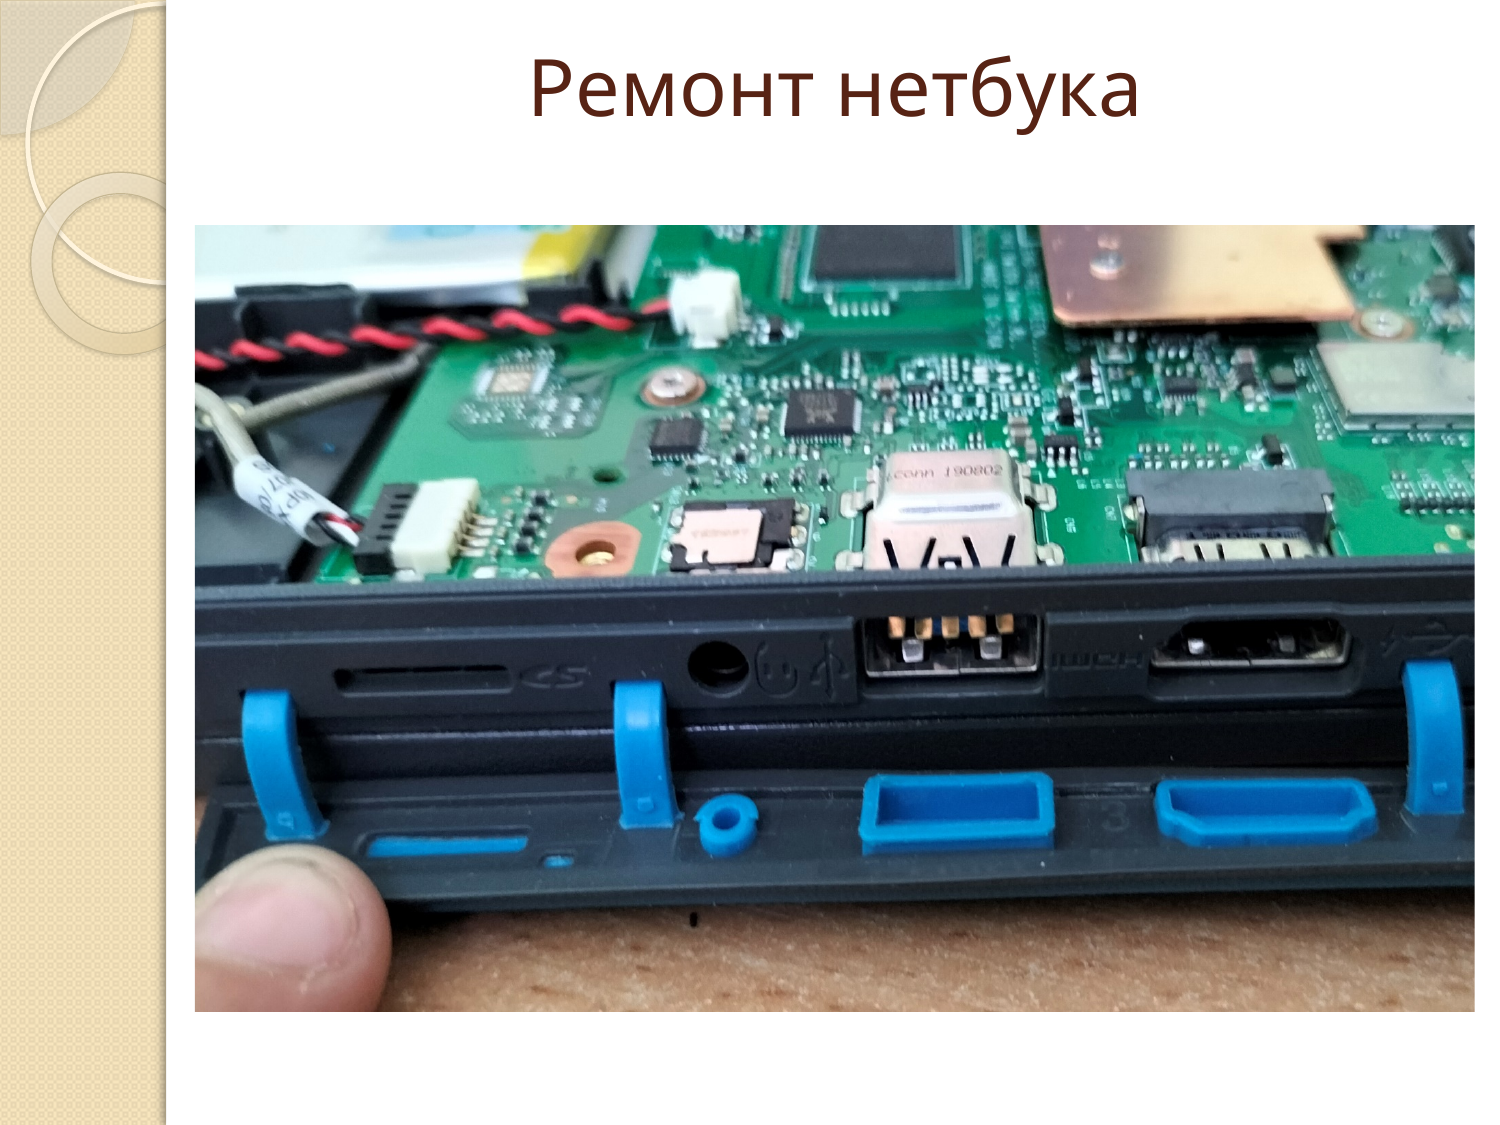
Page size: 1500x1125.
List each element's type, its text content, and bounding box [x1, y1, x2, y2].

picture [194, 224, 1475, 1012]
title Ремонт нетбука [171, 45, 1500, 126]
